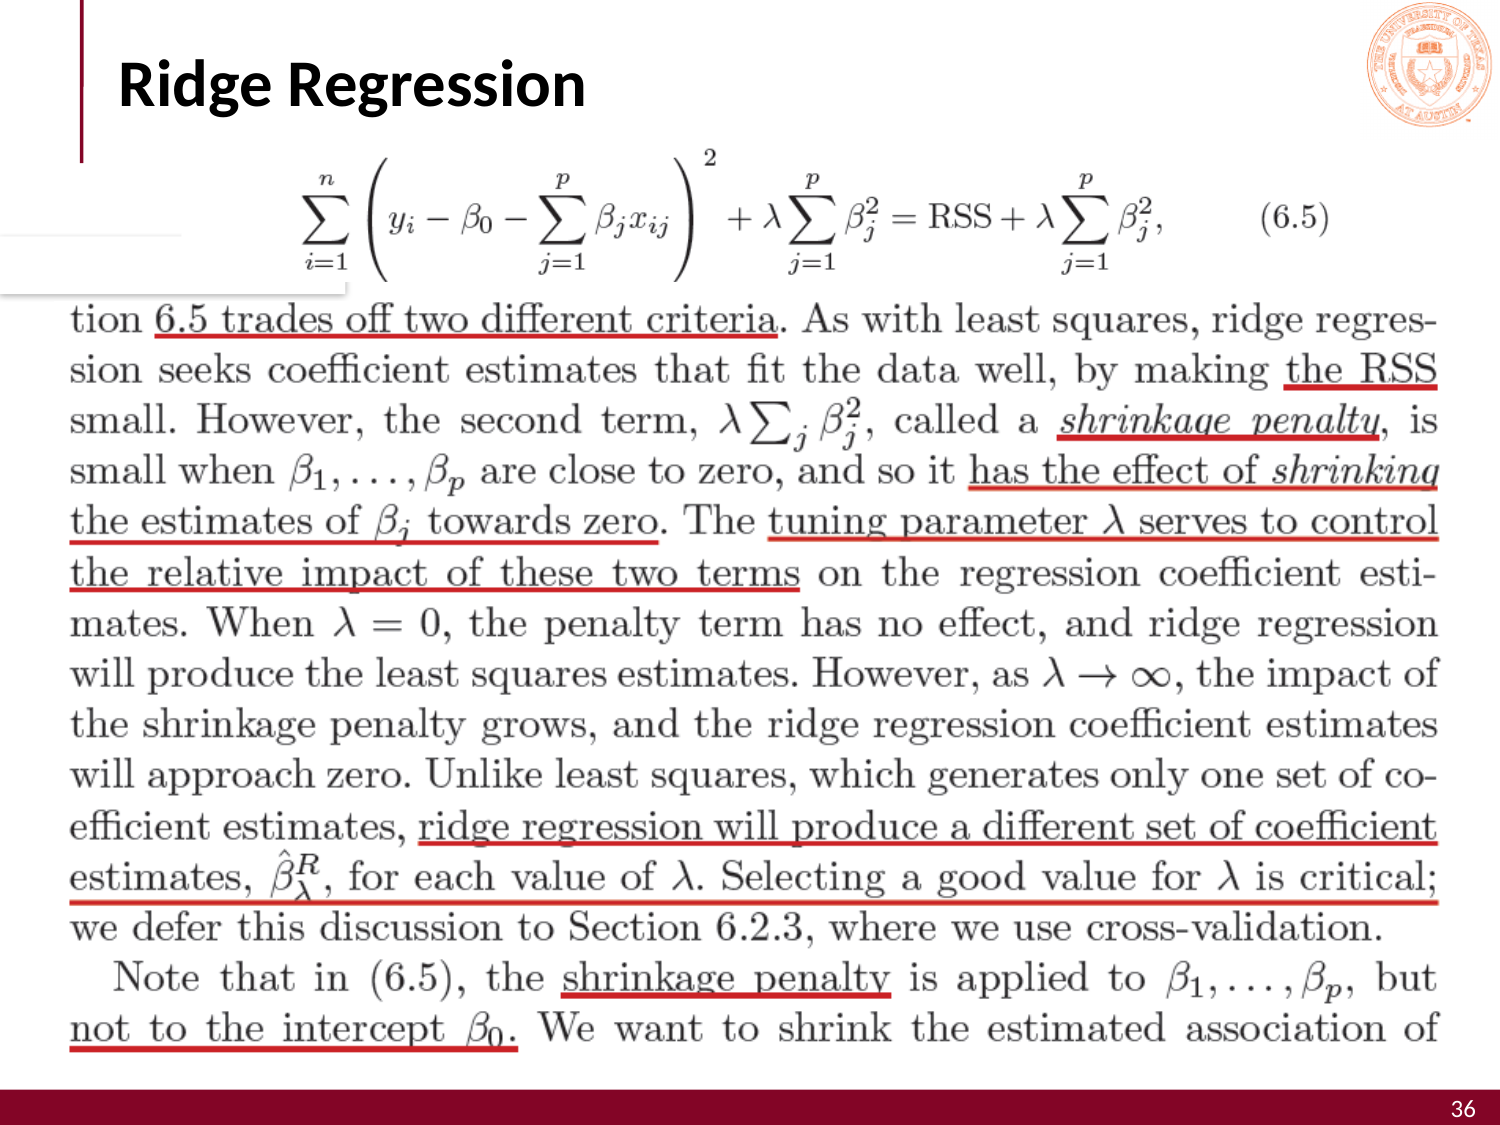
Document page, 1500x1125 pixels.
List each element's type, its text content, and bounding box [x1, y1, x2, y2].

slide_number 36 [1141, 1077, 1492, 1125]
title Ridge Regression [103, 37, 1400, 122]
text_box [0, 236, 346, 295]
picture [181, 139, 1336, 282]
picture [54, 301, 1449, 1062]
picture [1360, 0, 1498, 140]
